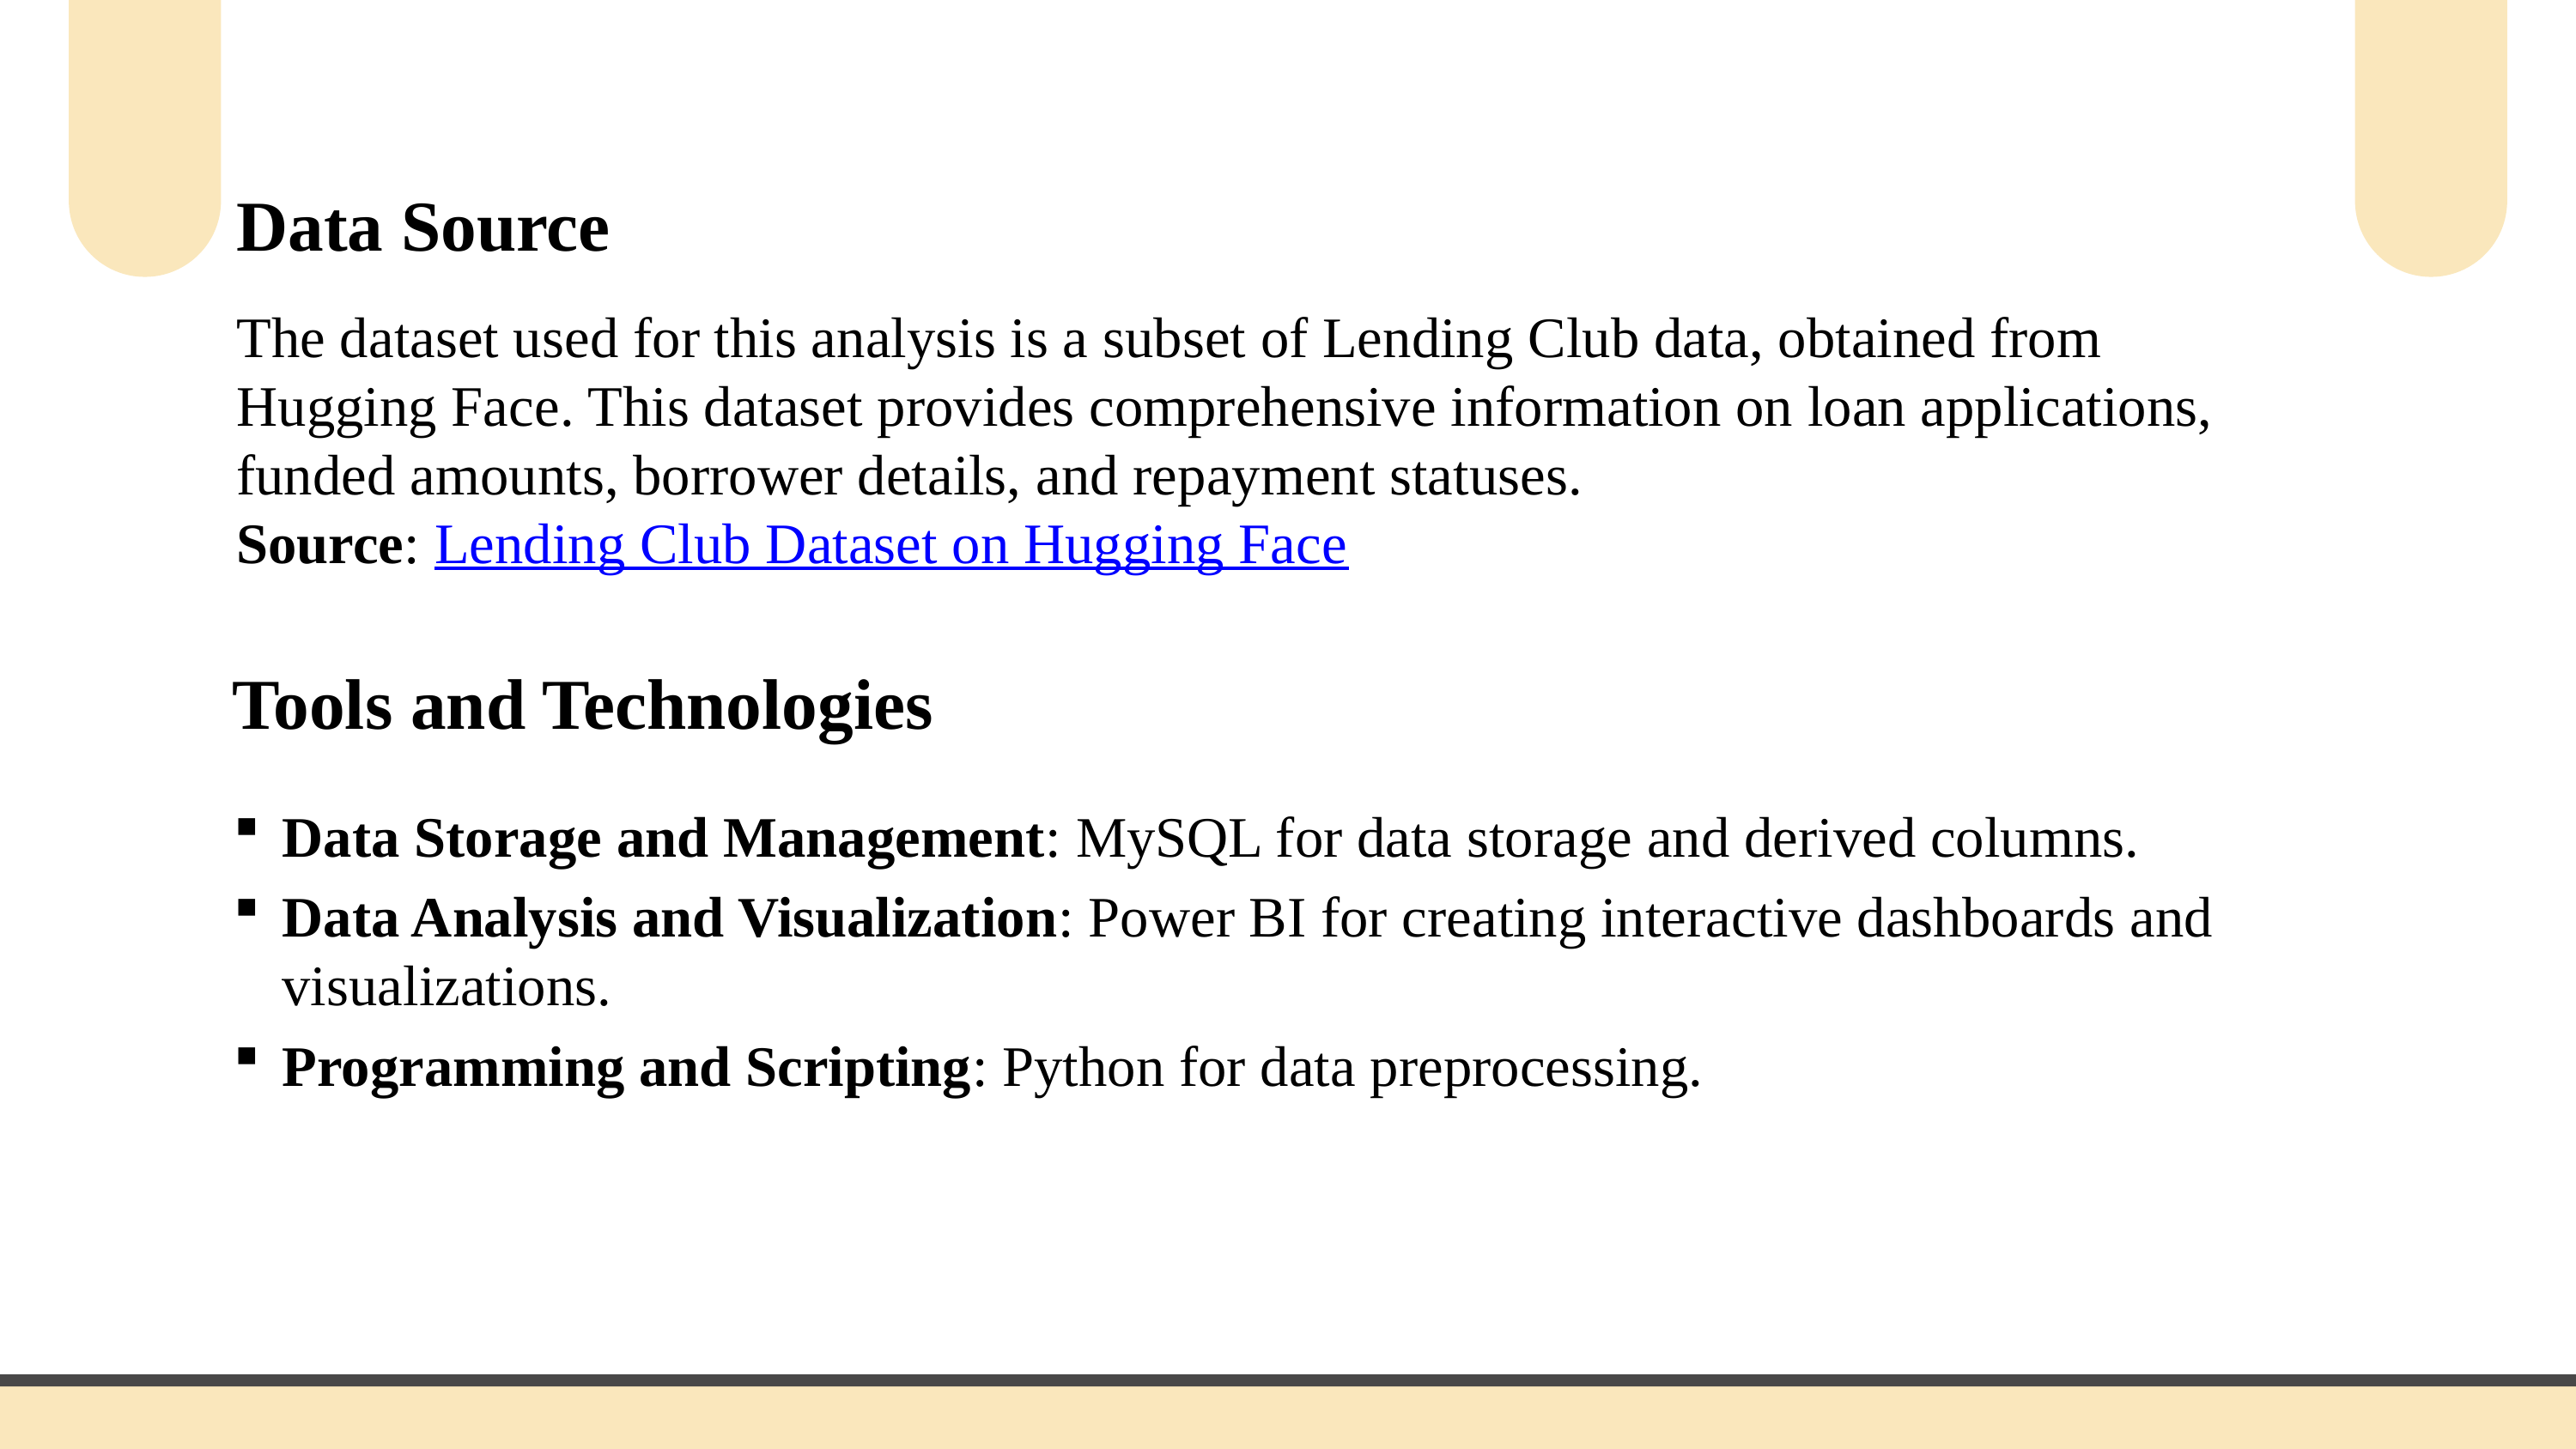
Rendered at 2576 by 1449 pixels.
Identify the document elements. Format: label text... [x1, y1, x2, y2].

text_box The dataset used for this analysis is a subset of Lending Club data, obtained from Hugging Face. This dataset provides comprehensive information on loan applications, funded amounts, borrower details, and repayment statuses. Source: Lending Club Dataset on Hugging Face [223, 294, 2268, 620]
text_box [2354, 0, 2508, 277]
text_box Data Source [223, 173, 1266, 272]
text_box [68, 0, 222, 277]
list Tools and Technologies [219, 660, 960, 751]
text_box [0, 1360, 2576, 1449]
list Data Storage and Management: MySQL for data storage and derived columns. Data Analysis and Visualization: Power BI for creating interactive dashboards and visualizations. Programming and Scripting: Python for data preprocessing. [221, 793, 2308, 1350]
